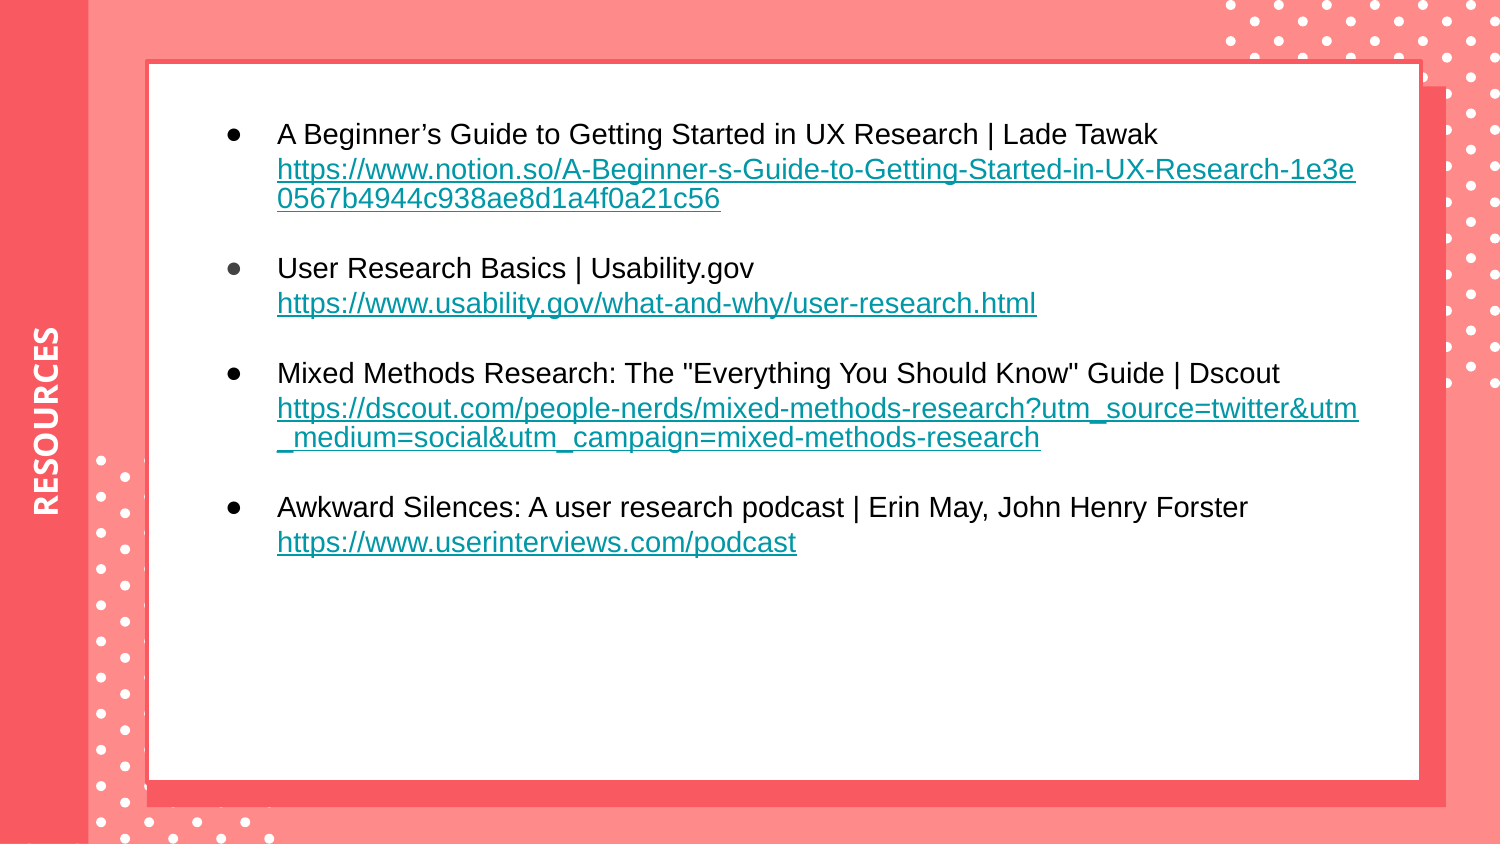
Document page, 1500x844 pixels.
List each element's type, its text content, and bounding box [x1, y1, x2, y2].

subtitle A Beginner’s Guide to Getting Started in UX Research | Lade Tawak https://www.notion.so/A-Beginner-s-Guide-to-Getting-Started-in-UX-Research-1e3e0567b4944c938ae8d1a4f0a21c56 User Research Basics | Usability.gov https://www.usability.gov/what-and-why/user-research.html Mixed Methods Research: The "Everything You Should Know" Guide | Dscout https://dscout.com/people-nerds/mixed-methods-research?utm_source=twitter&utm_medium=social&utm_campaign=mixed-methods-research Awkward Silences: A user research podcast | Erin May, John Henry Forster https://www.userinterviews.com/podcast [187, 100, 1381, 744]
title RESOURCES [17, 41, 72, 803]
